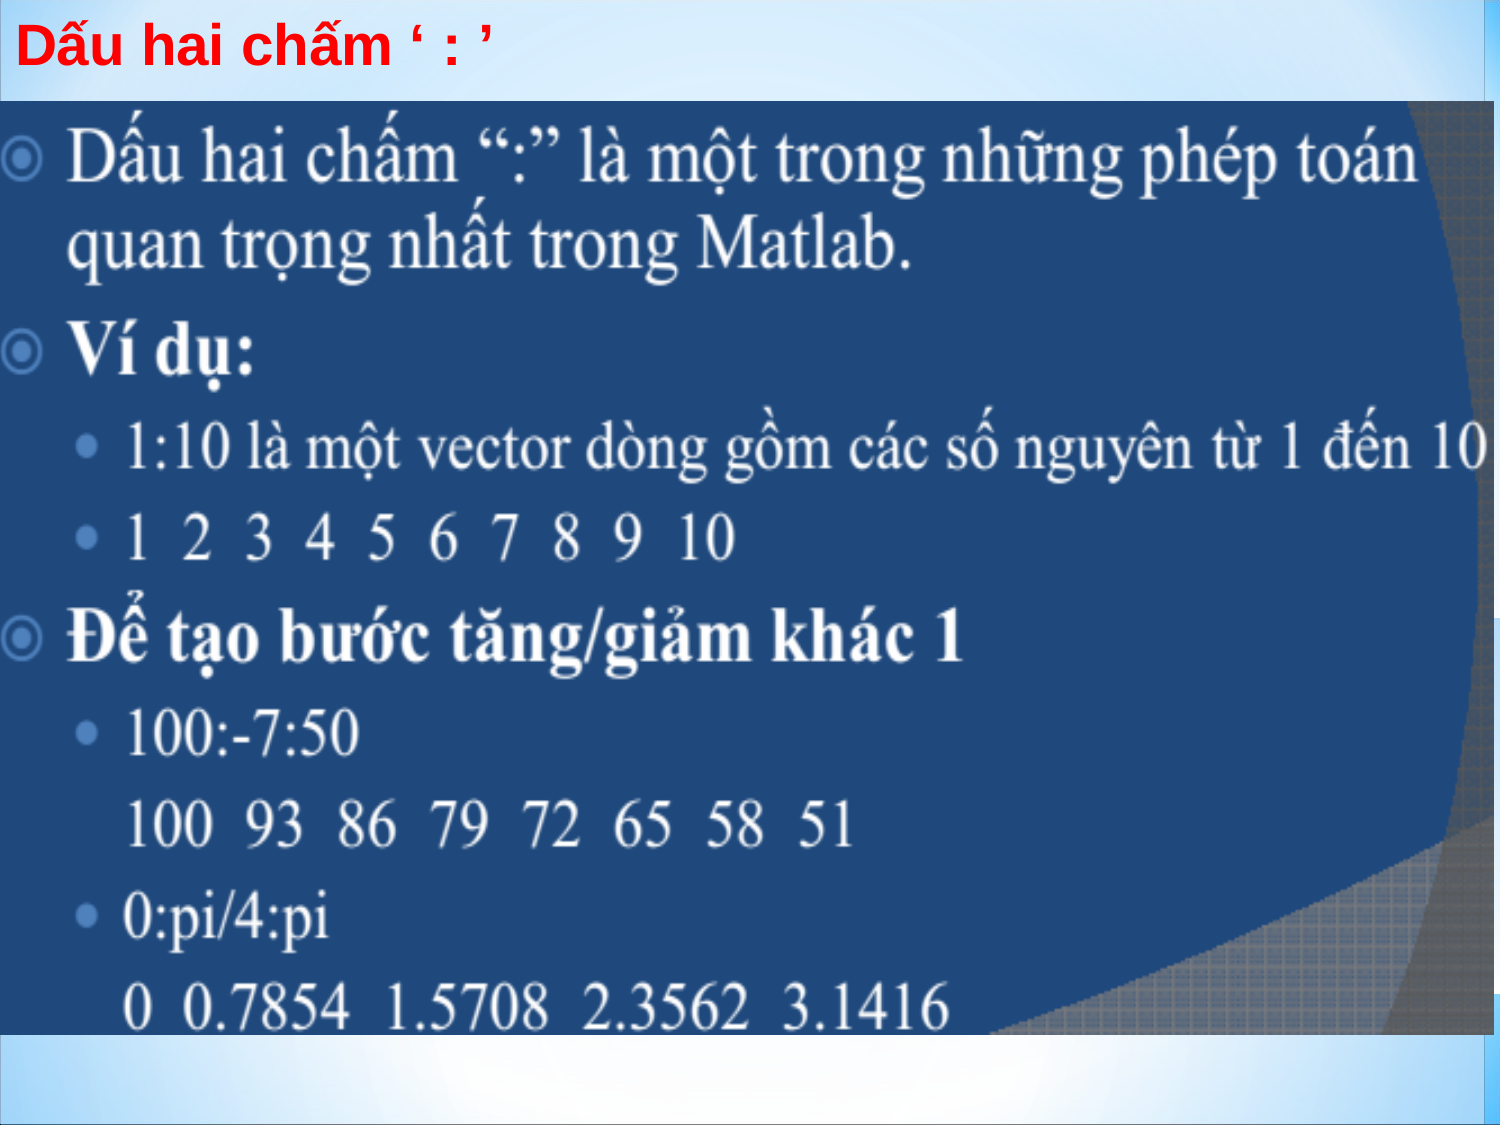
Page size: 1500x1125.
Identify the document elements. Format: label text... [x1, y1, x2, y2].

picture [0, 0, 1500, 1125]
text_box Dấu hai chấm ‘ : ’ [0, 0, 573, 86]
